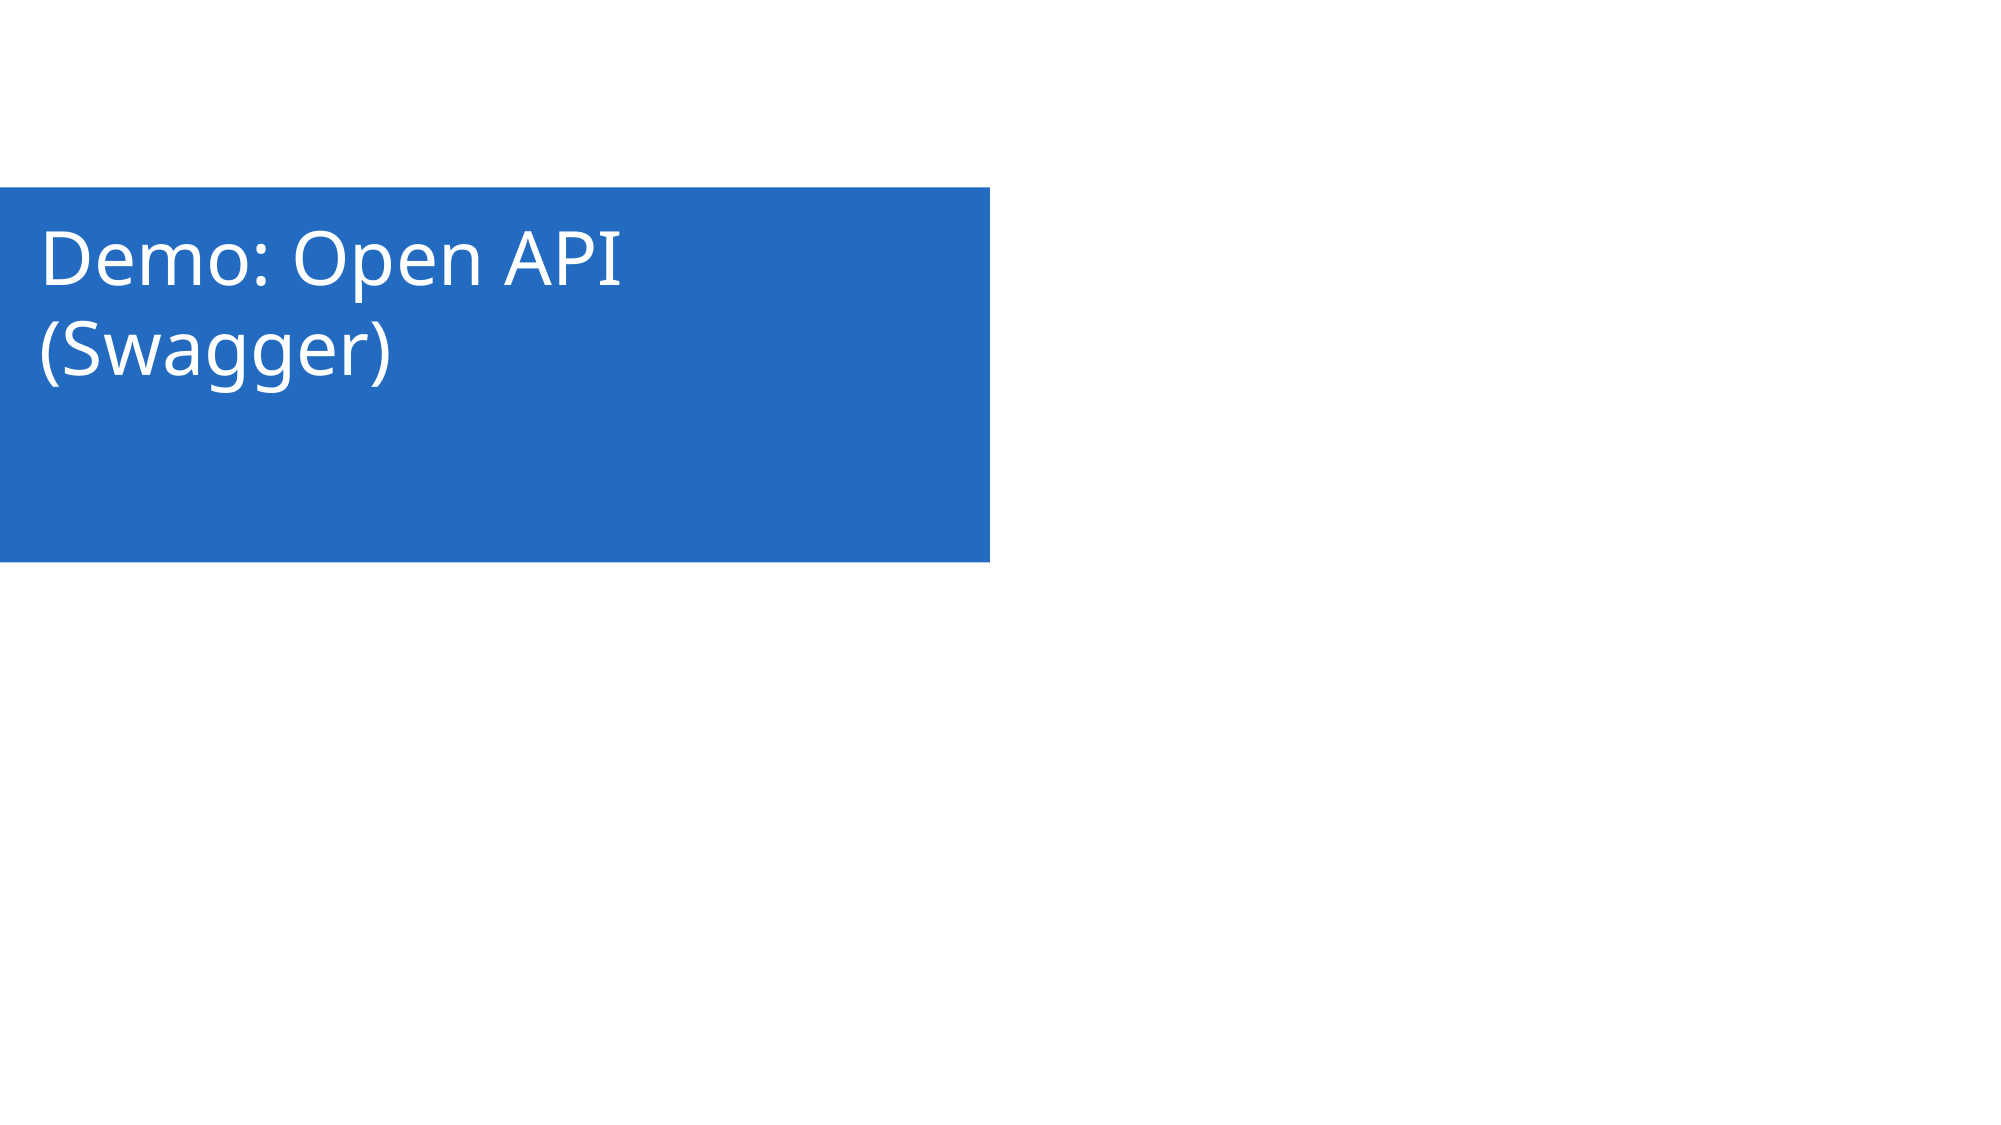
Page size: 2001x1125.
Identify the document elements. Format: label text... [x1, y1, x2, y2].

list Demo: Open API (Swagger) [0, 187, 990, 563]
